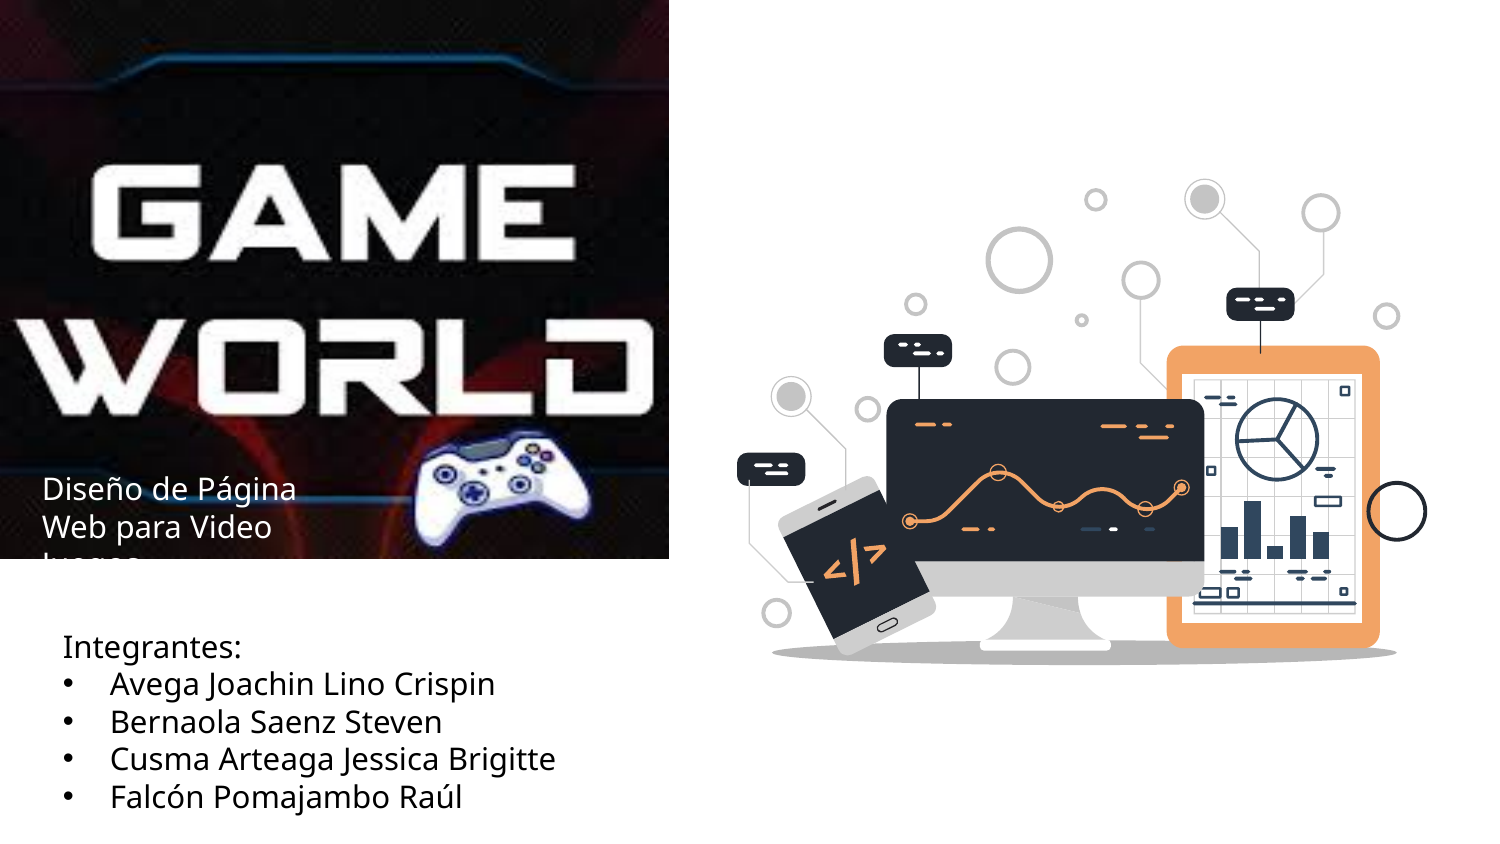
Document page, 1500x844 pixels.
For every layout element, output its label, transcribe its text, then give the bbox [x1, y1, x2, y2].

picture [0, 0, 670, 560]
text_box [736, 178, 1428, 666]
text_box Integrantes: Avega Joachin Lino Crispin Bernaola Saenz Steven Cusma Arteaga Jessica Brigitte Falcón Pomajambo Raúl [47, 612, 634, 814]
